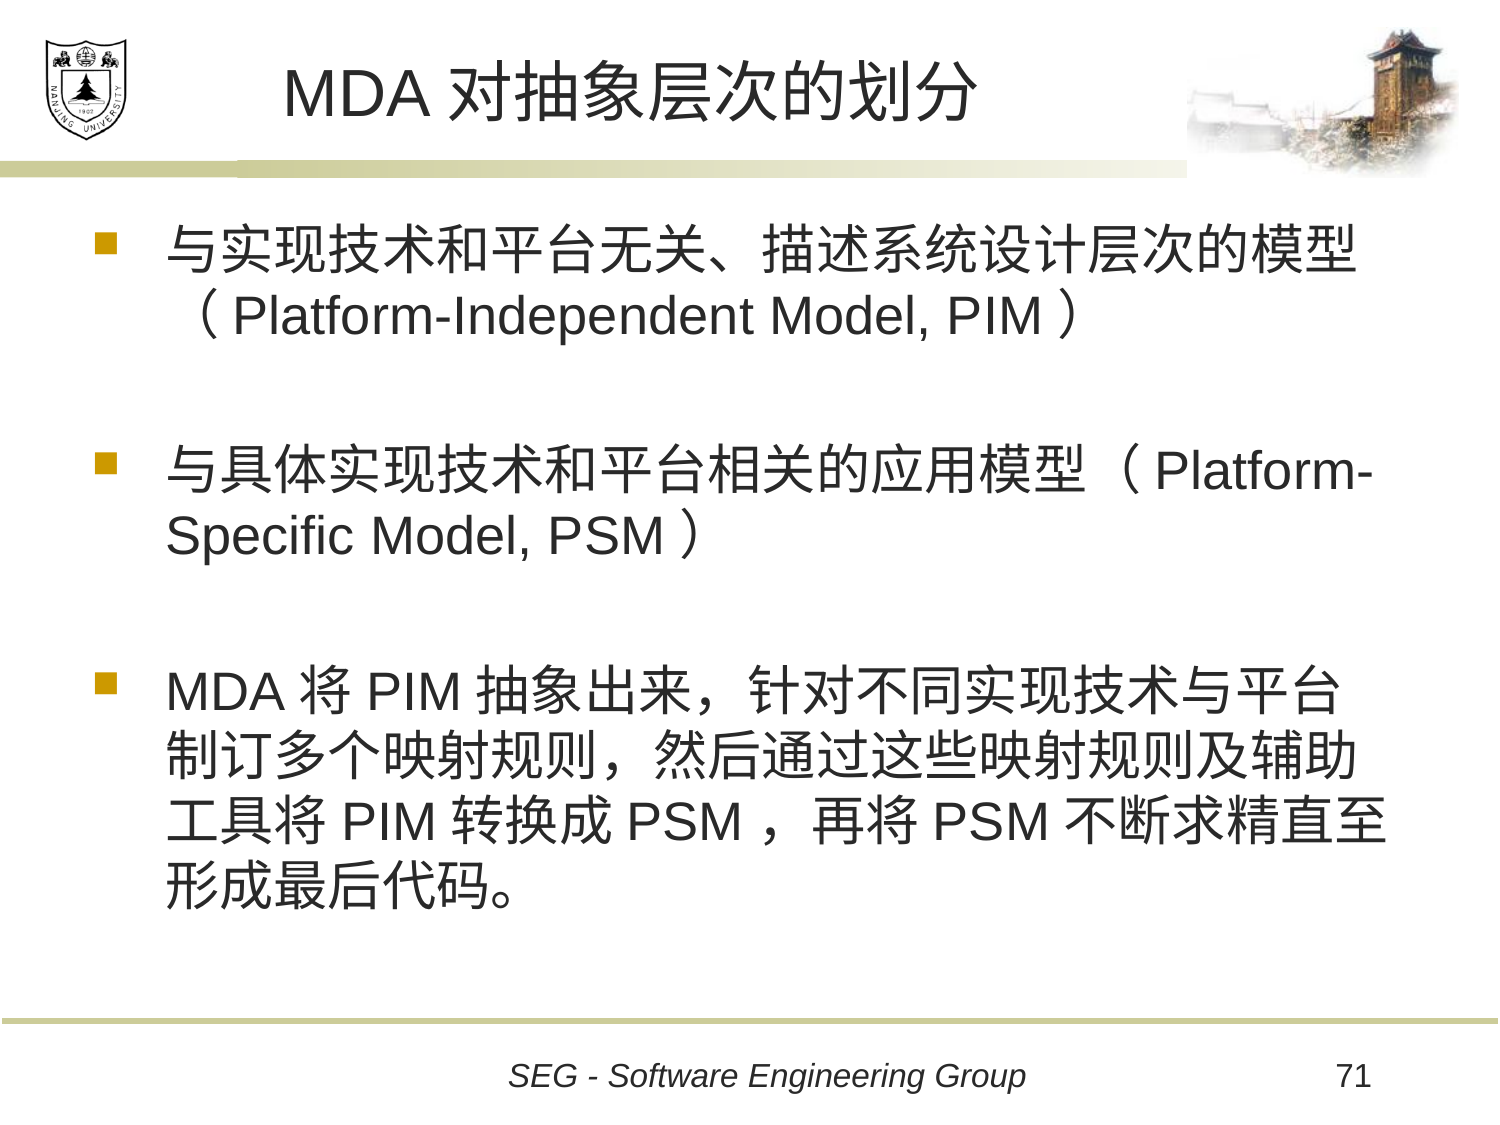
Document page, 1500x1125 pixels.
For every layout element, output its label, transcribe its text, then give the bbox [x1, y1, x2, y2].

title MDA对抽象层次的划分 [171, 42, 1093, 138]
slide_number 71 [1234, 1046, 1388, 1107]
list 与实现技术和平台无关、描述系统设计层次的模型（Platform-Independent Model, PIM） 与具体实现技术和平台相关的应用模型（Platform-Specific Model, PSM） MDA将PIM抽象出来，针对不同实现技术与平台制订多个映射规则，然后通过这些映射规则及辅助工具将PIM转换成PSM，再将PSM不断求精直至形成最后代码。 [76, 208, 1413, 964]
picture [41, 36, 131, 143]
footer SEG - Software Engineering Group [336, 1046, 1200, 1107]
picture [1187, 27, 1459, 178]
picture [2, 1018, 1498, 1024]
